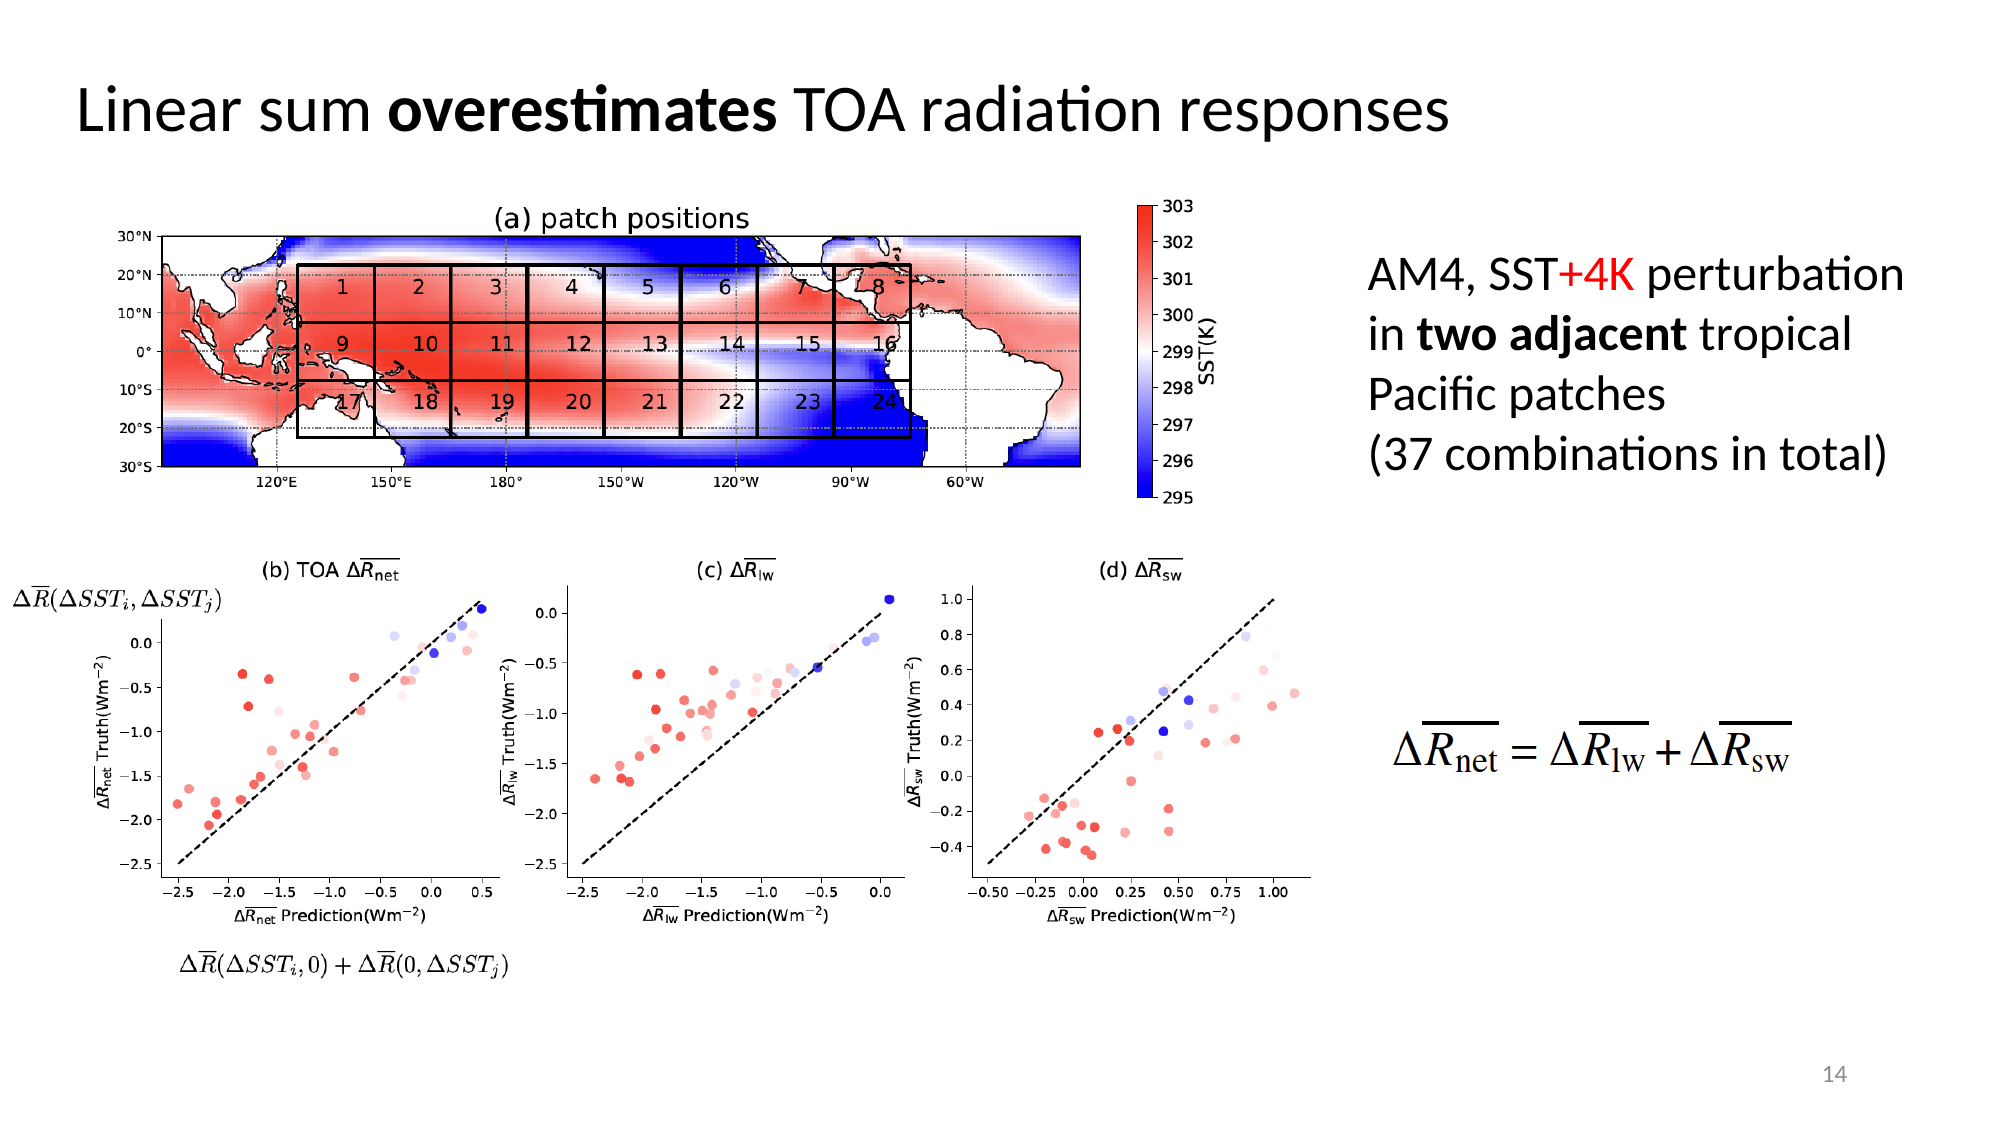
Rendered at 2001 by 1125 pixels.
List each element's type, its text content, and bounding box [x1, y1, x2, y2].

picture [7, 184, 1337, 985]
picture [1367, 695, 1823, 782]
text_box Linear sum overestimates TOA radiation responses [61, 56, 1823, 152]
text_box AM4, SST+4K perturbation in two adjacent tropical Pacific patches (37 combinations in total) [1352, 232, 1939, 488]
slide_number 14 [1412, 1042, 1863, 1103]
